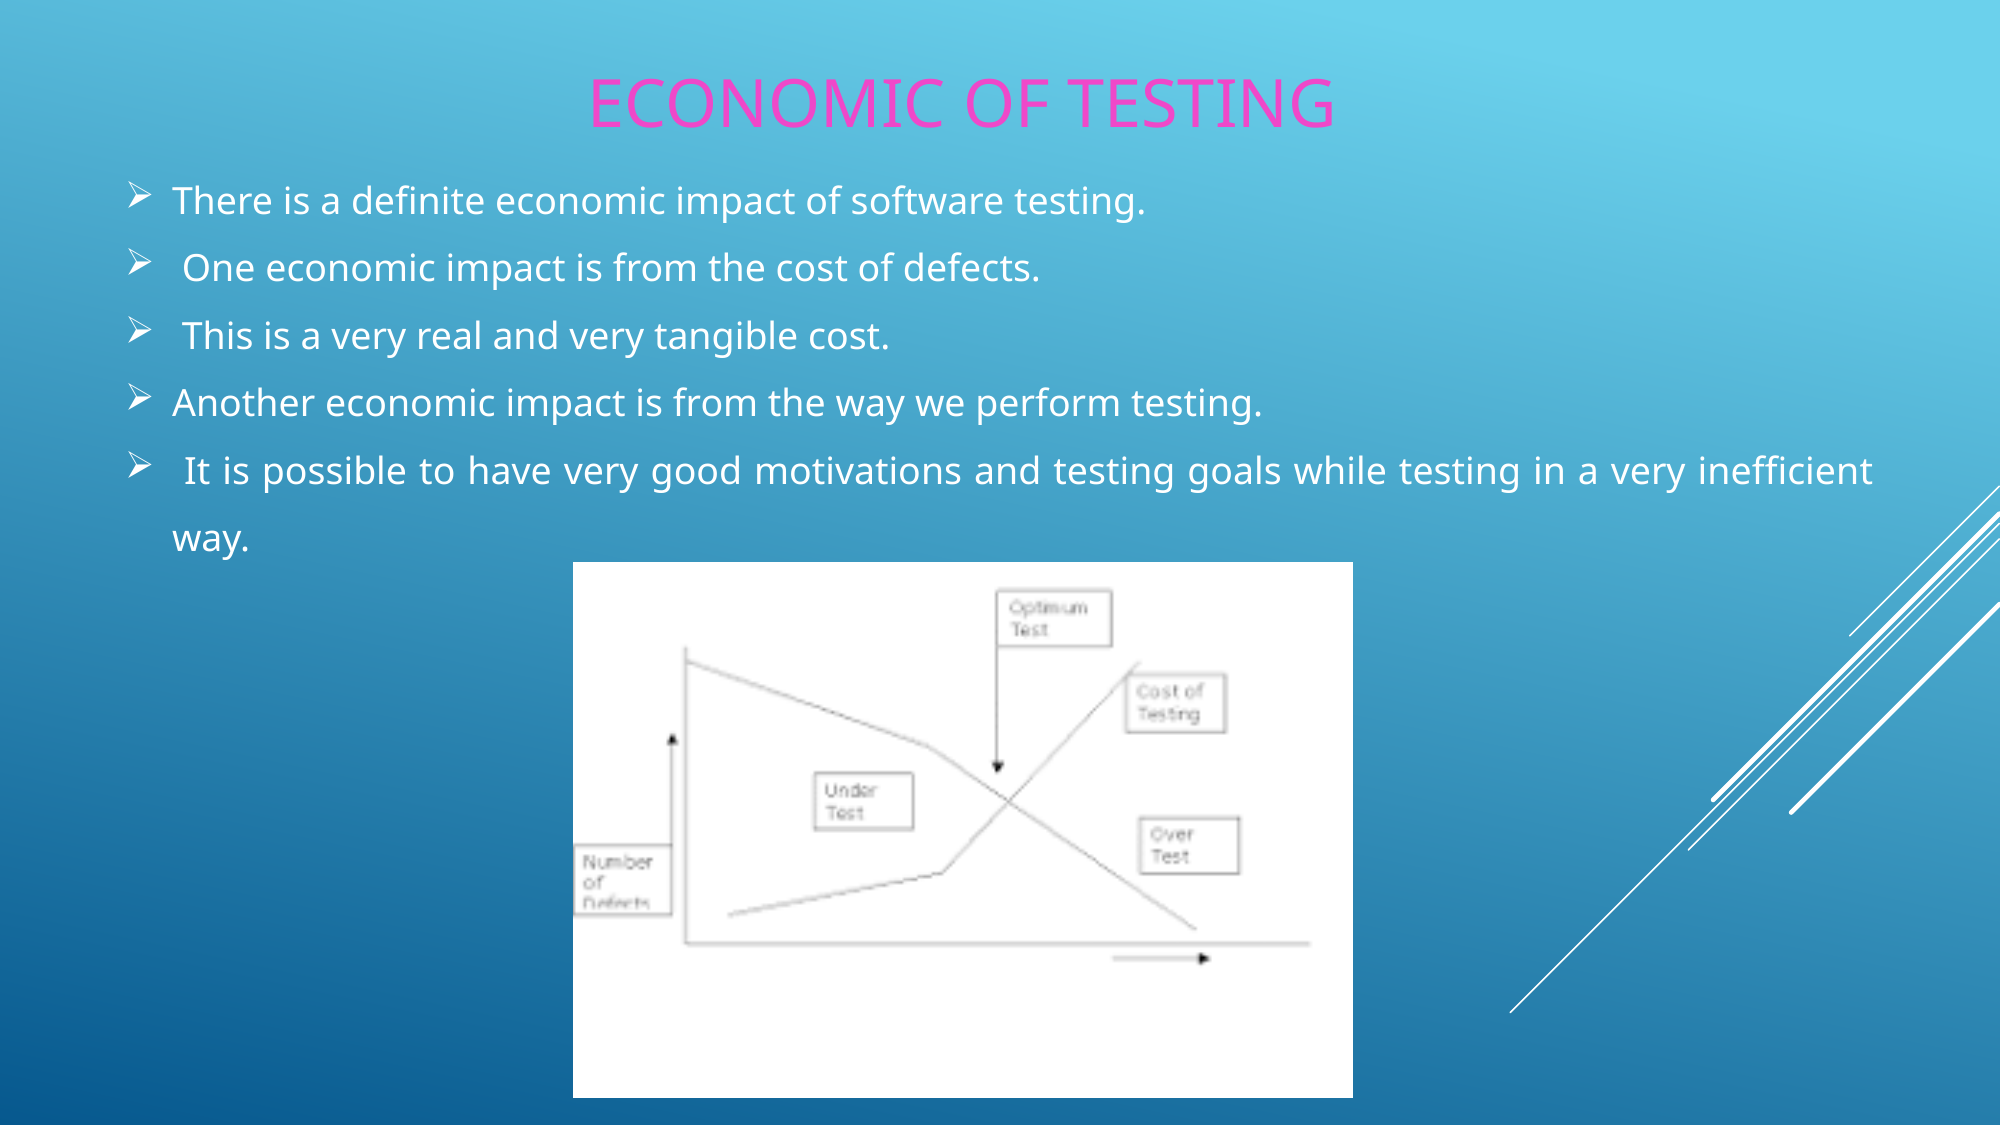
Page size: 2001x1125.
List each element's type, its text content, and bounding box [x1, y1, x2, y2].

picture [572, 562, 1353, 1098]
text_box ECONOMIC OF TESTING [573, 53, 1841, 194]
text_box There is a definite economic impact of software testing. One economic impact is from the cost of defects. This is a very real and very tangible cost. Another economic impact is from the way we perform testing. It is possible to have very good motivations and testing goals while testing in a very inefficient way. [110, 146, 1890, 567]
